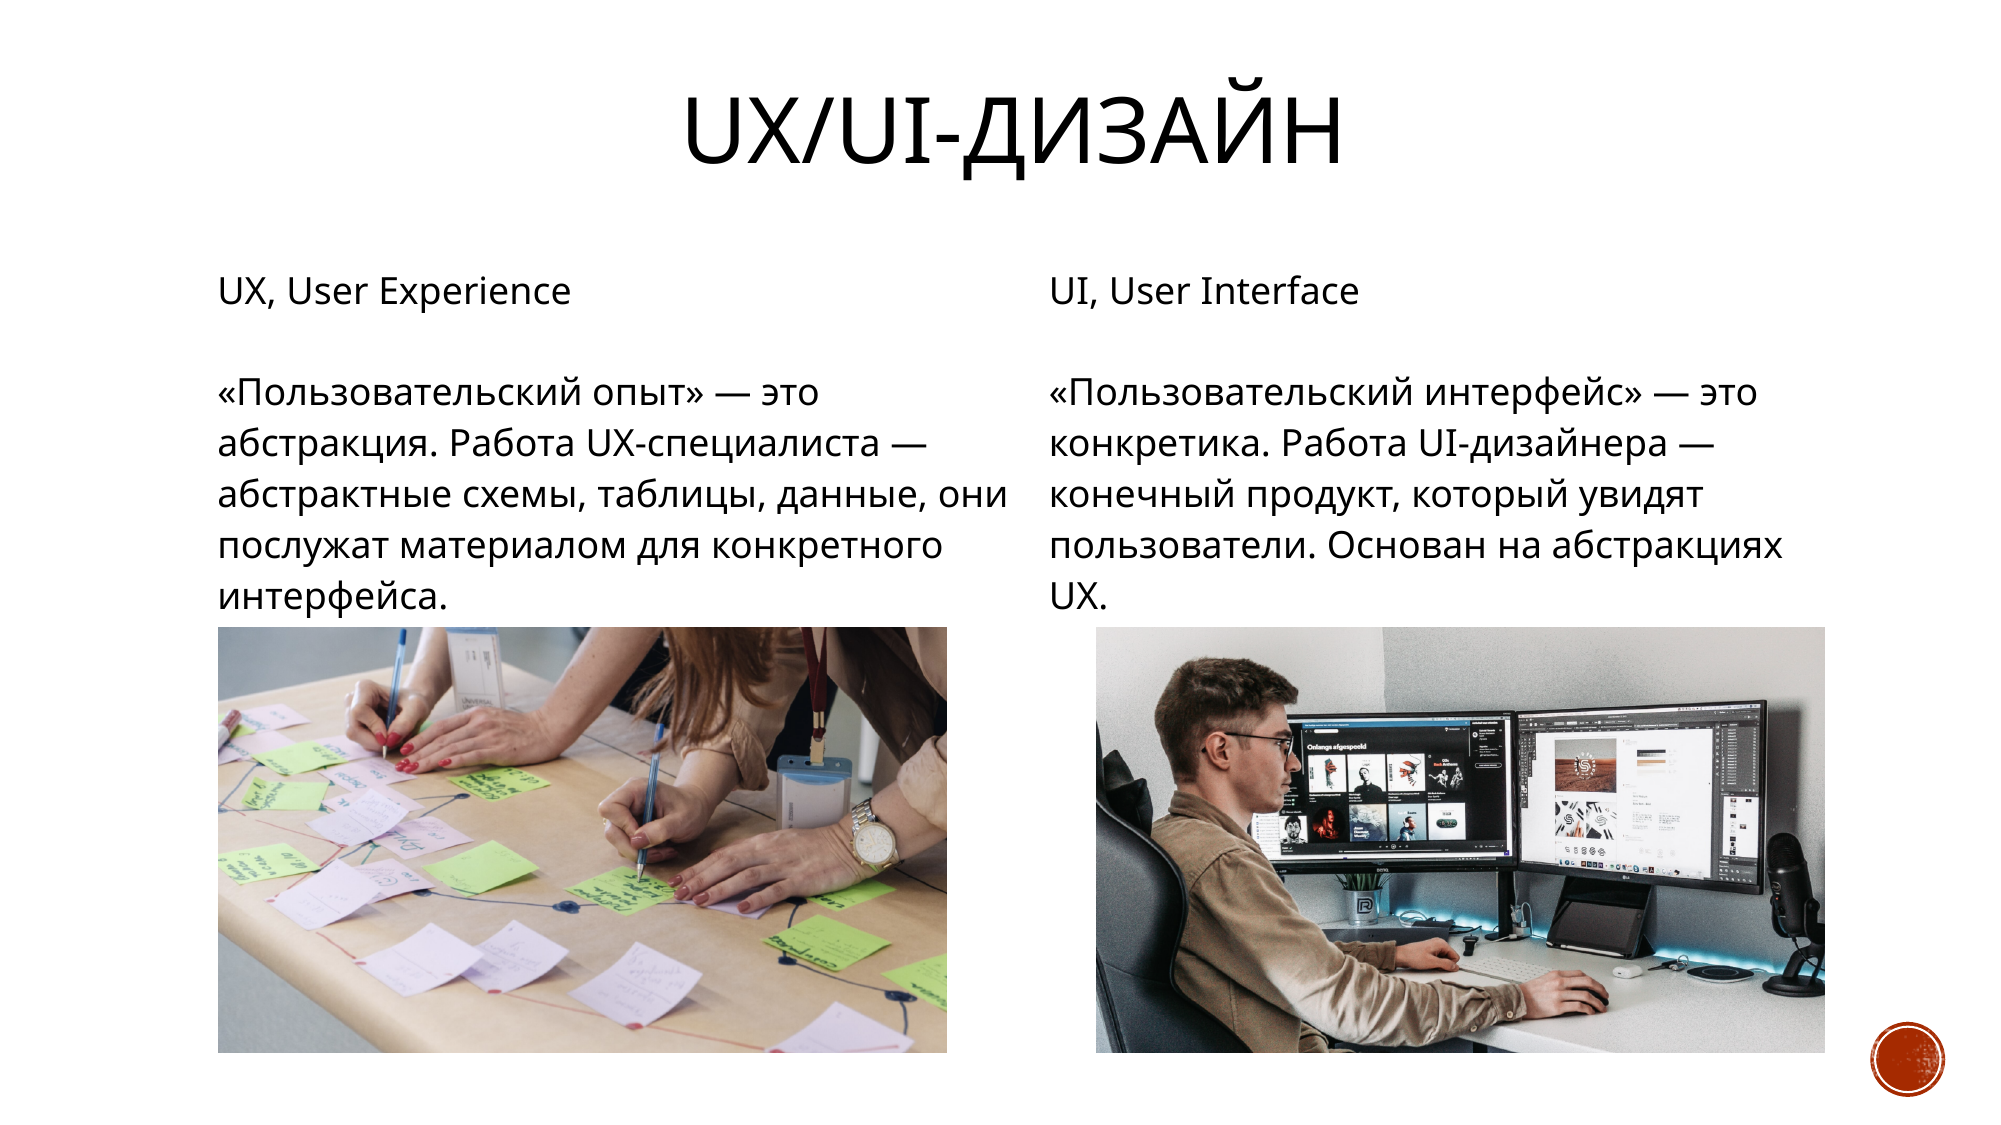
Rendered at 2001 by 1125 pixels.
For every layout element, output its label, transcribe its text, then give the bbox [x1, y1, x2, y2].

picture [218, 627, 947, 1053]
table_cell «Пользовательский интерфейс» — это конкретика. Работа UI-дизайнера — конечный продукт, который увидят пользователи. Основан на абстракциях UX. [1034, 341, 1876, 646]
table_header UX, User Experience [192, 240, 1034, 341]
title UX/UI-дизайн [174, 42, 1825, 211]
picture [1096, 627, 1825, 1053]
table_header UI, User Interface [1034, 240, 1876, 341]
table_cell «Пользовательский опыт» — это абстракция. Работа UX-cпециалиста — абстрактные схемы, таблицы, данные, они послужат материалом для конкретного интерфейса. [192, 341, 1034, 646]
